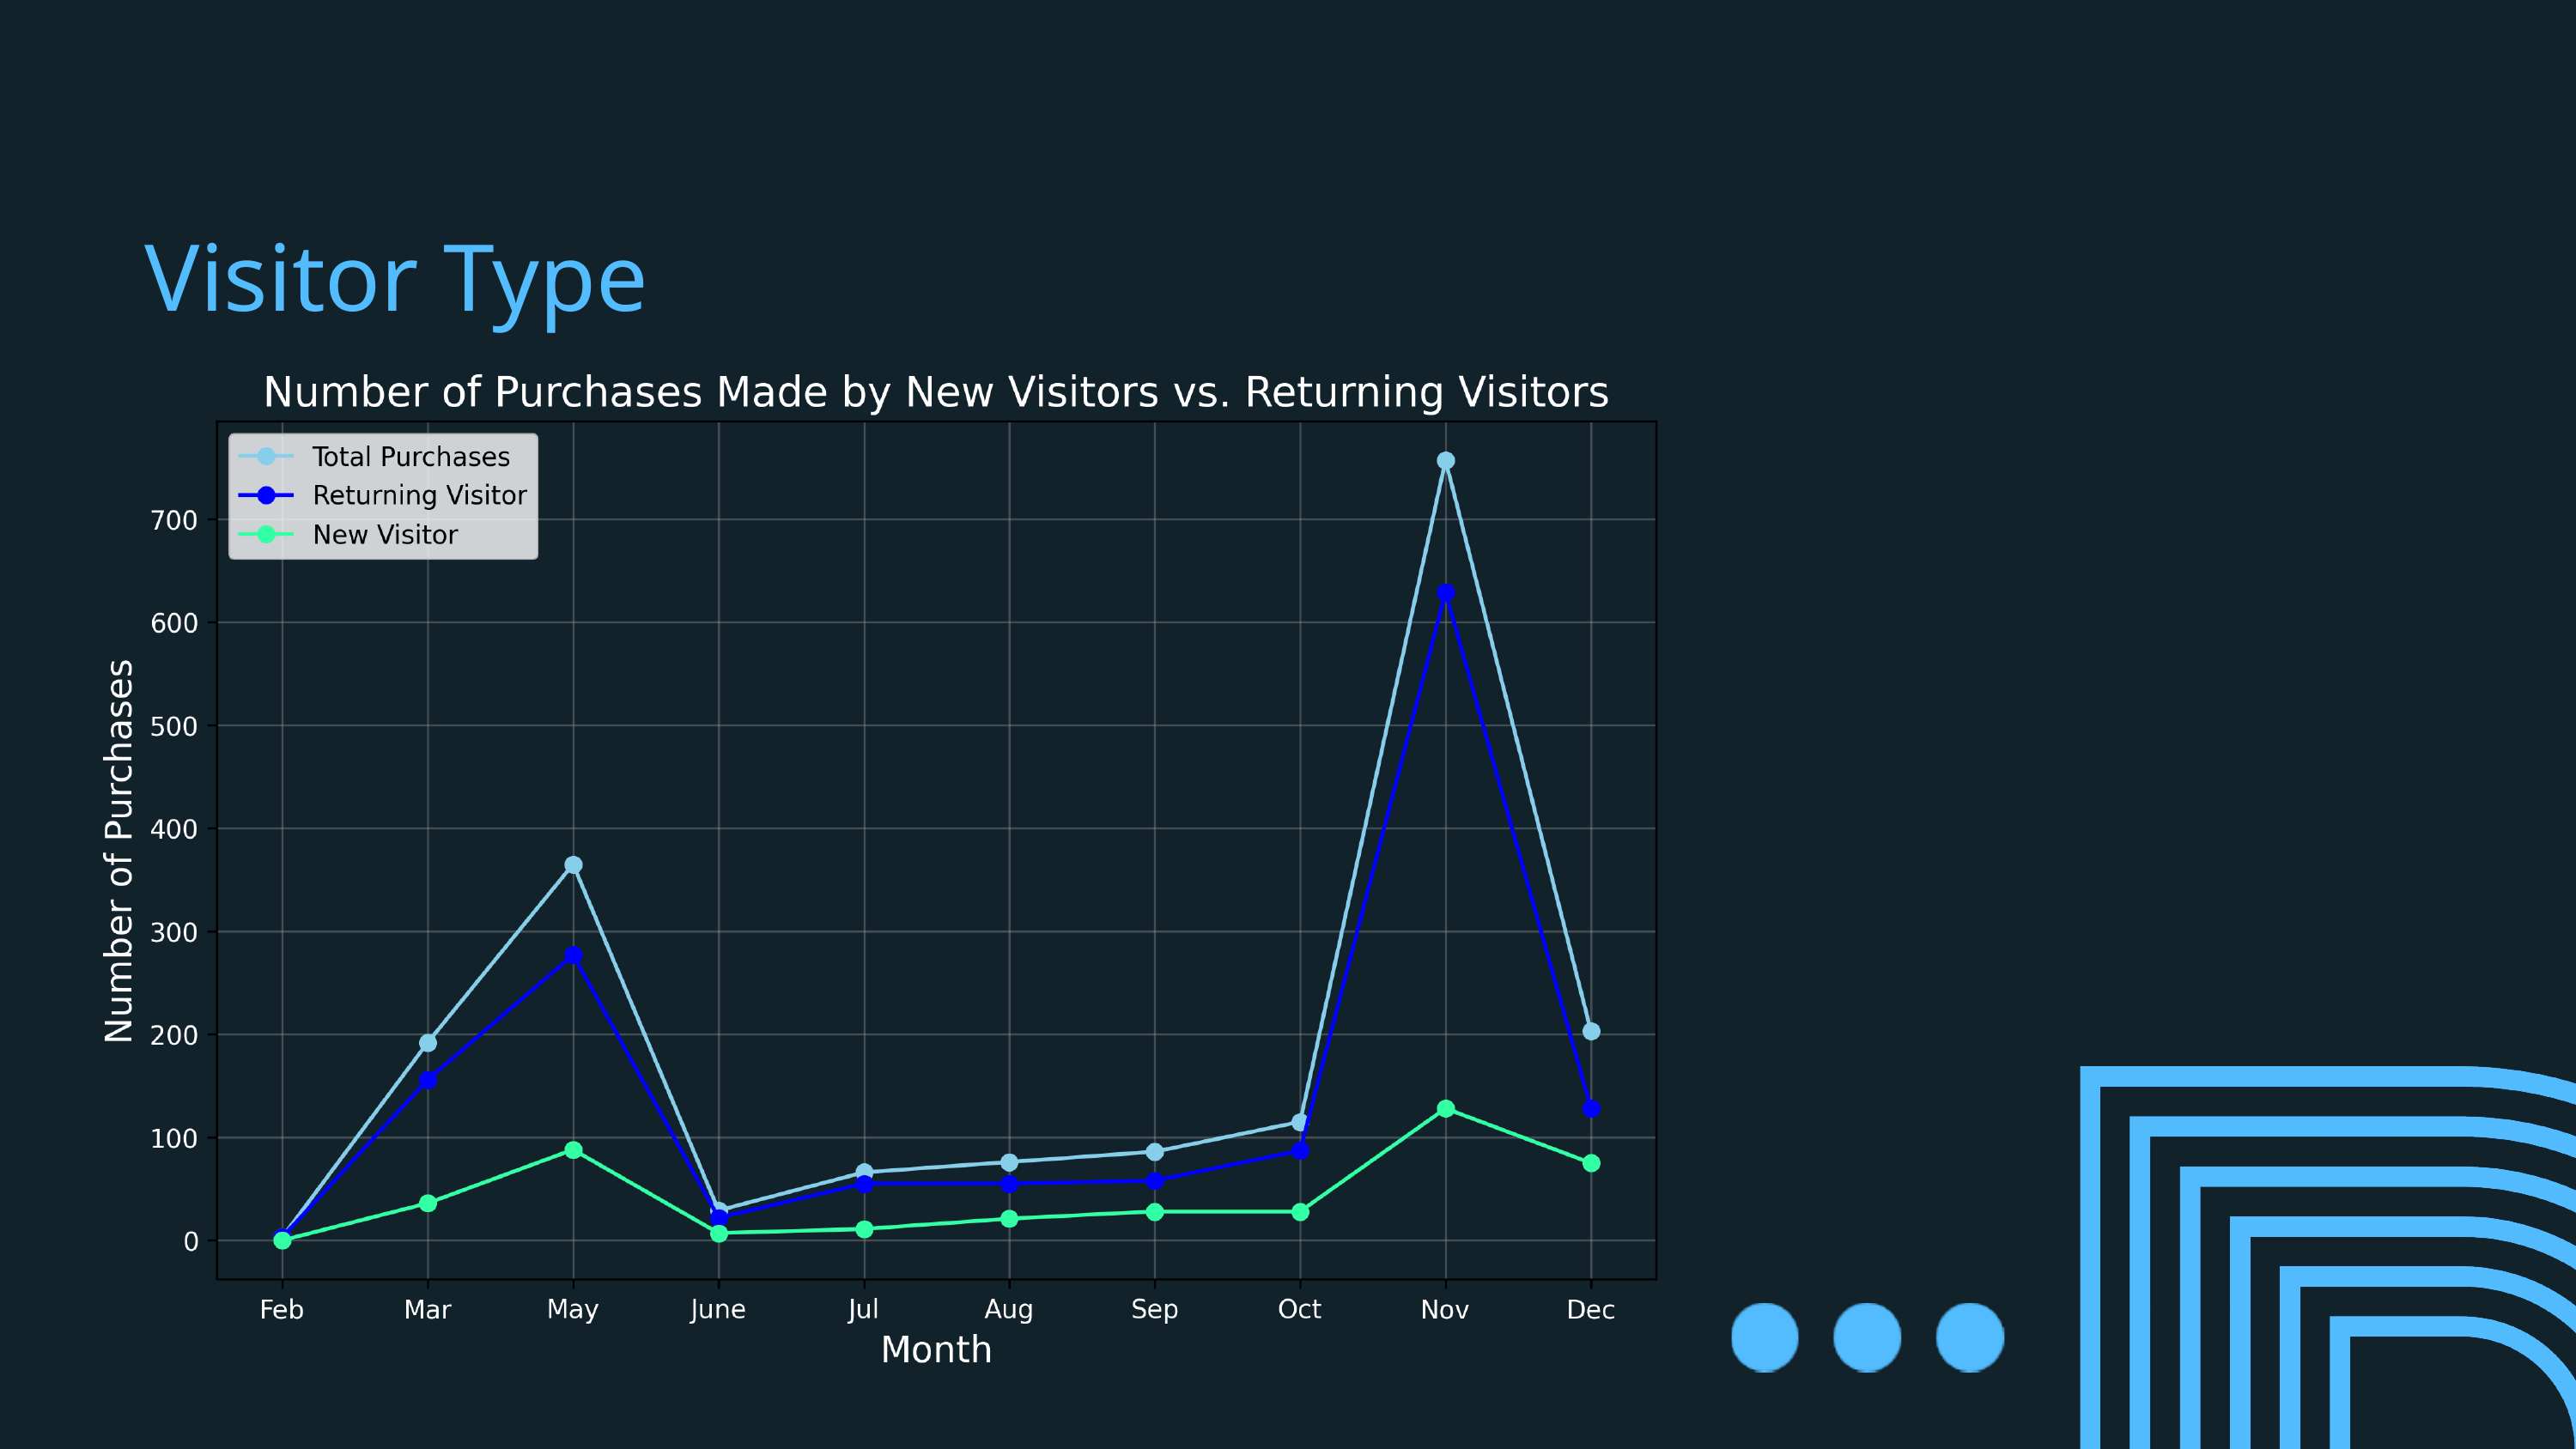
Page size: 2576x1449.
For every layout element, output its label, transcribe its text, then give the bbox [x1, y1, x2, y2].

text_box [1731, 1303, 2005, 1373]
picture [85, 355, 1675, 1387]
text_box [2080, 1066, 2576, 1449]
text_box Visitor Type [144, 200, 2287, 330]
